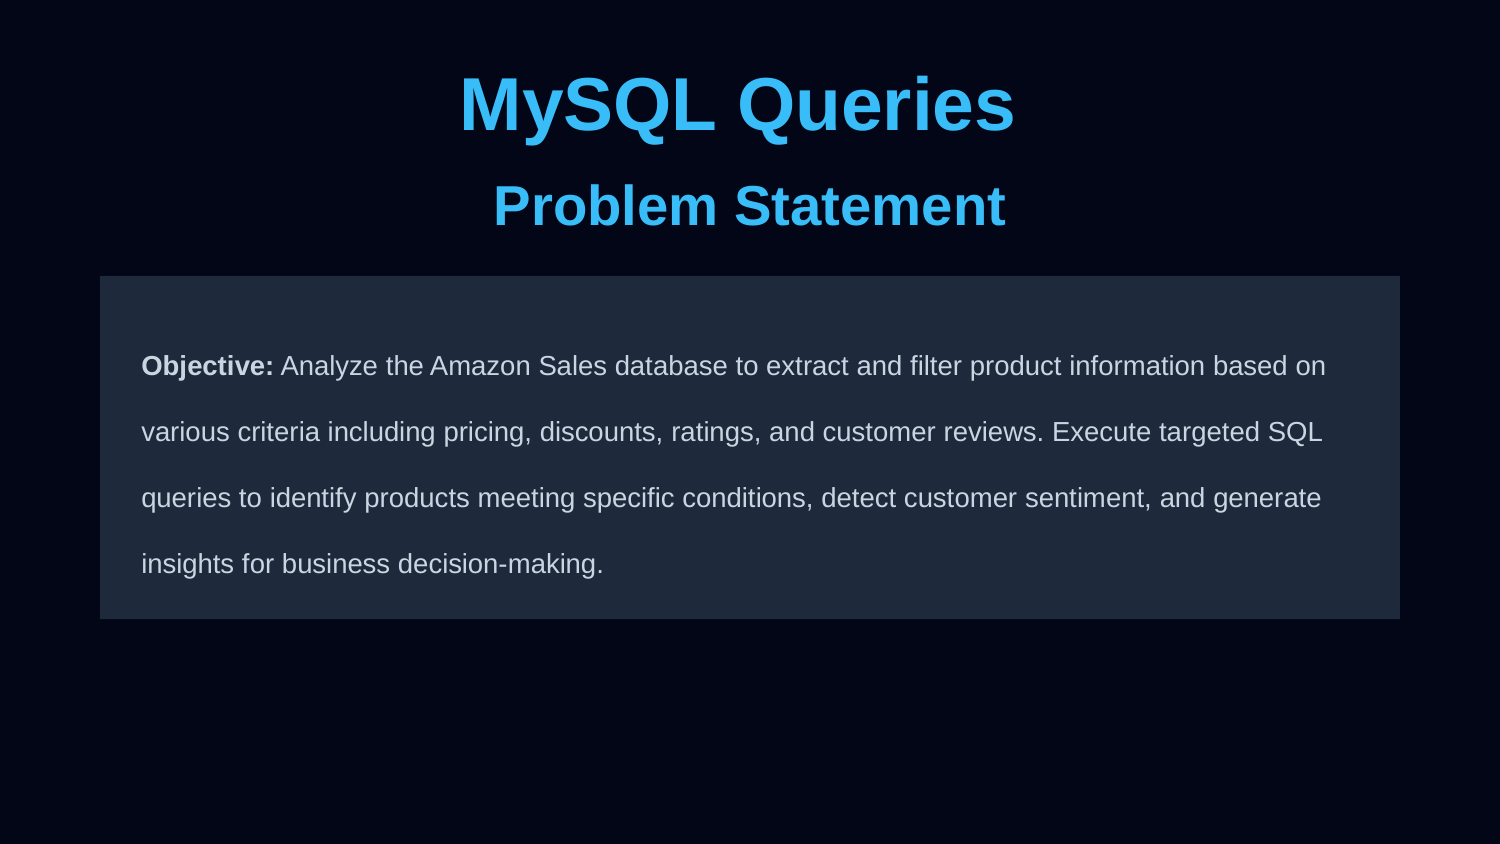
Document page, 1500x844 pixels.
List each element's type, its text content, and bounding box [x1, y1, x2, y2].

text_box MySQL Queries [454, 25, 1023, 116]
text_box Problem Statement [488, 146, 1012, 215]
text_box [99, 275, 1400, 620]
